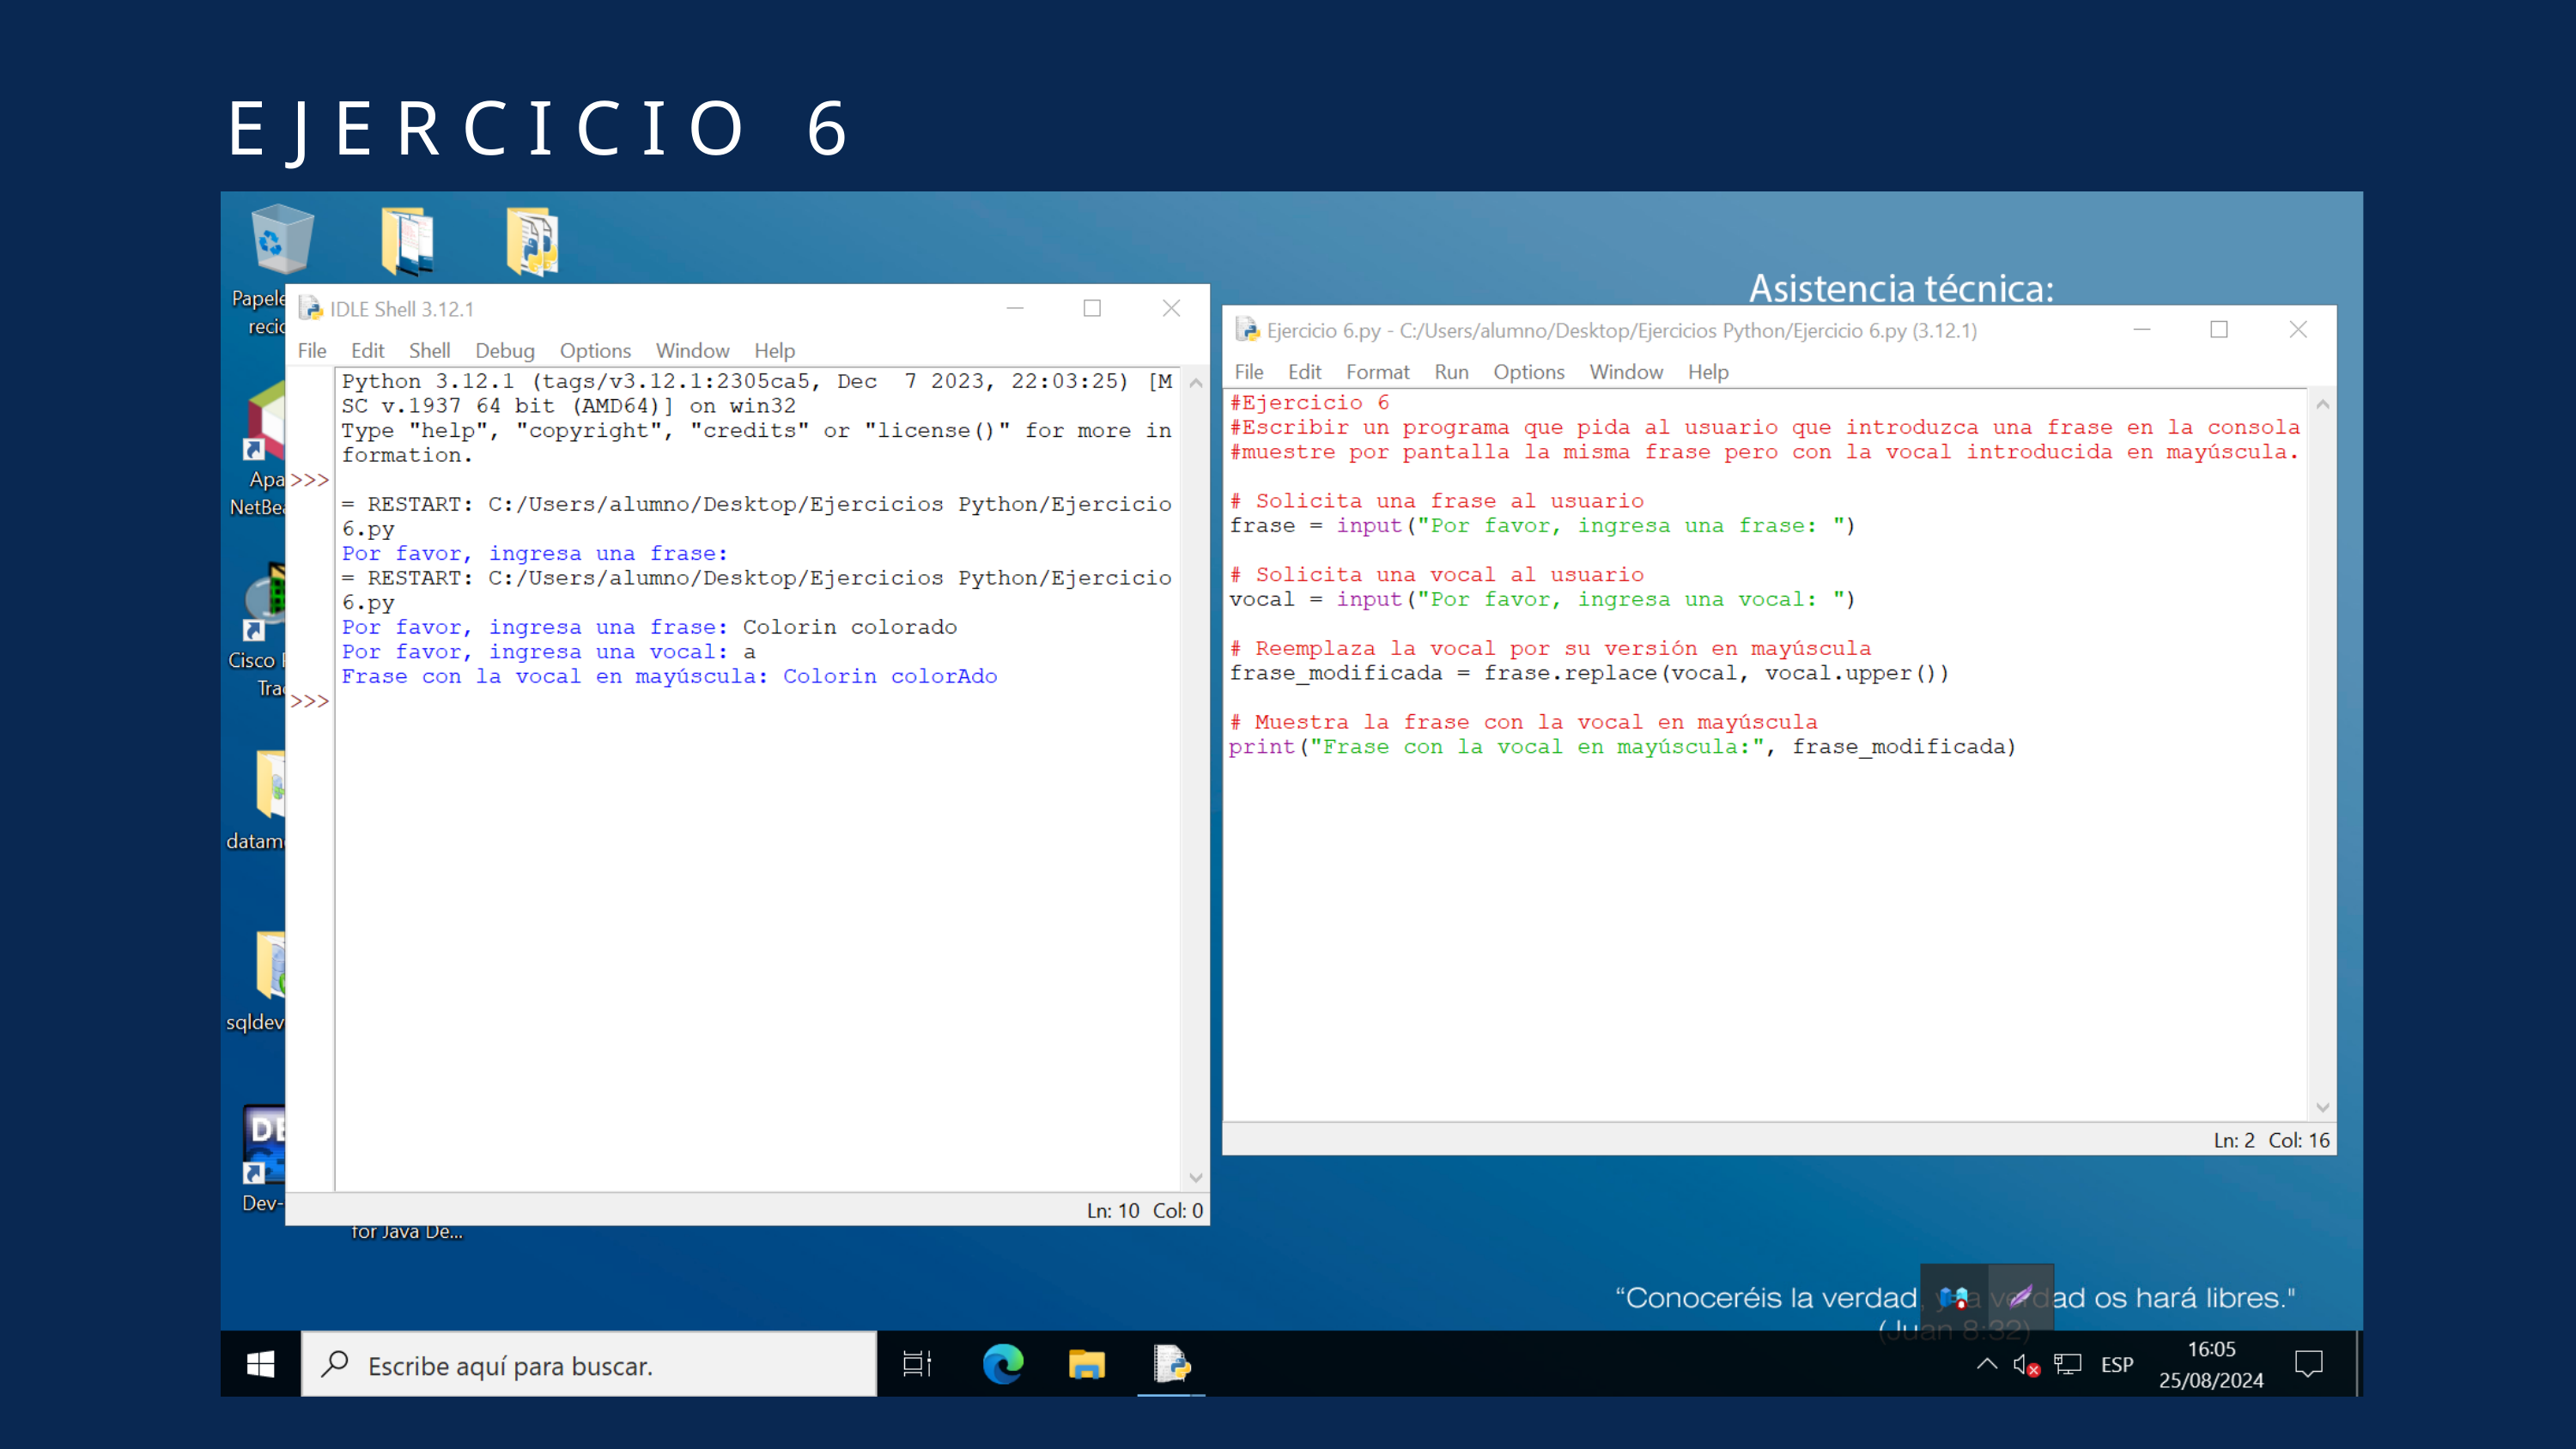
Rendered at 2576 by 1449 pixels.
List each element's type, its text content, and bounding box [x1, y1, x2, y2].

text_box EJERCICIO 6 [21, 64, 1054, 170]
text_box [221, 191, 2364, 1397]
